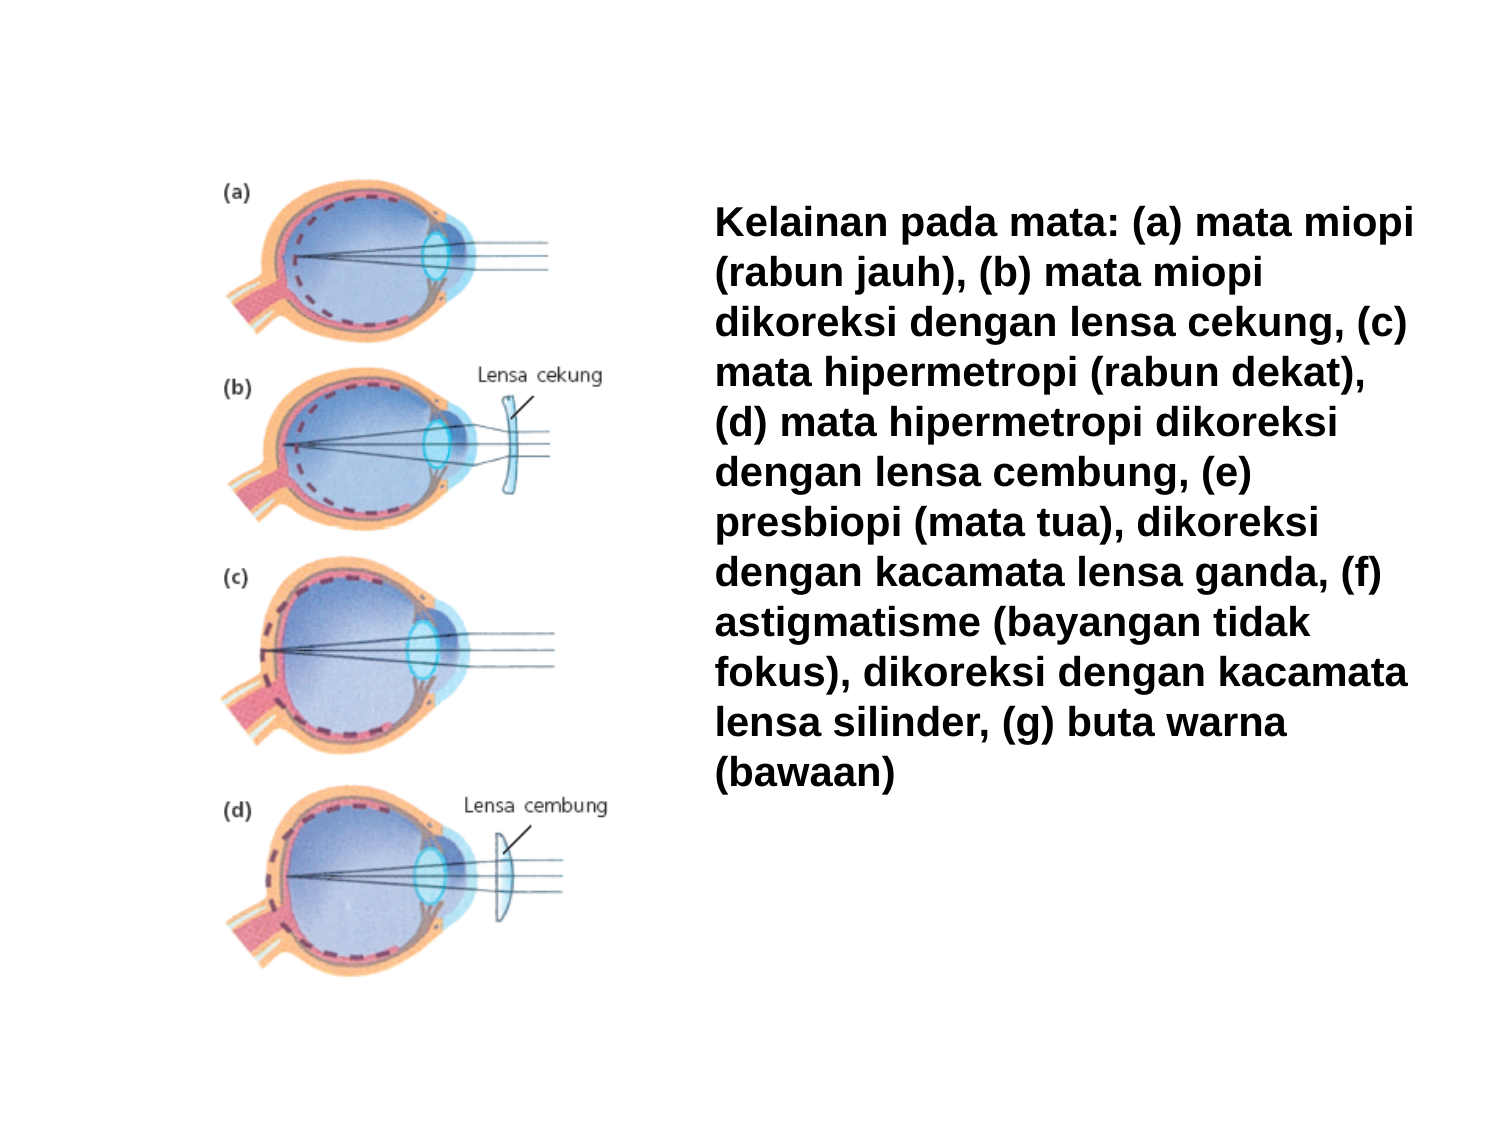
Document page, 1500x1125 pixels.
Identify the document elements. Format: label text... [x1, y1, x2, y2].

text_box Kelainan pada mata: (a) mata miopi (rabun jauh), (b) mata miopi dikoreksi dengan lensa cekung, (c) mata hipermetropi (rabun dekat), (d) mata hipermetropi dikoreksi dengan lensa cembung, (e) presbiopi (mata tua), dikoreksi dengan kacamata lensa ganda, (f) astigmatisme (bayangan tidak fokus), dikoreksi dengan kacamata lensa silinder, (g) buta warna (bawaan) [699, 187, 1438, 803]
picture [199, 149, 626, 988]
